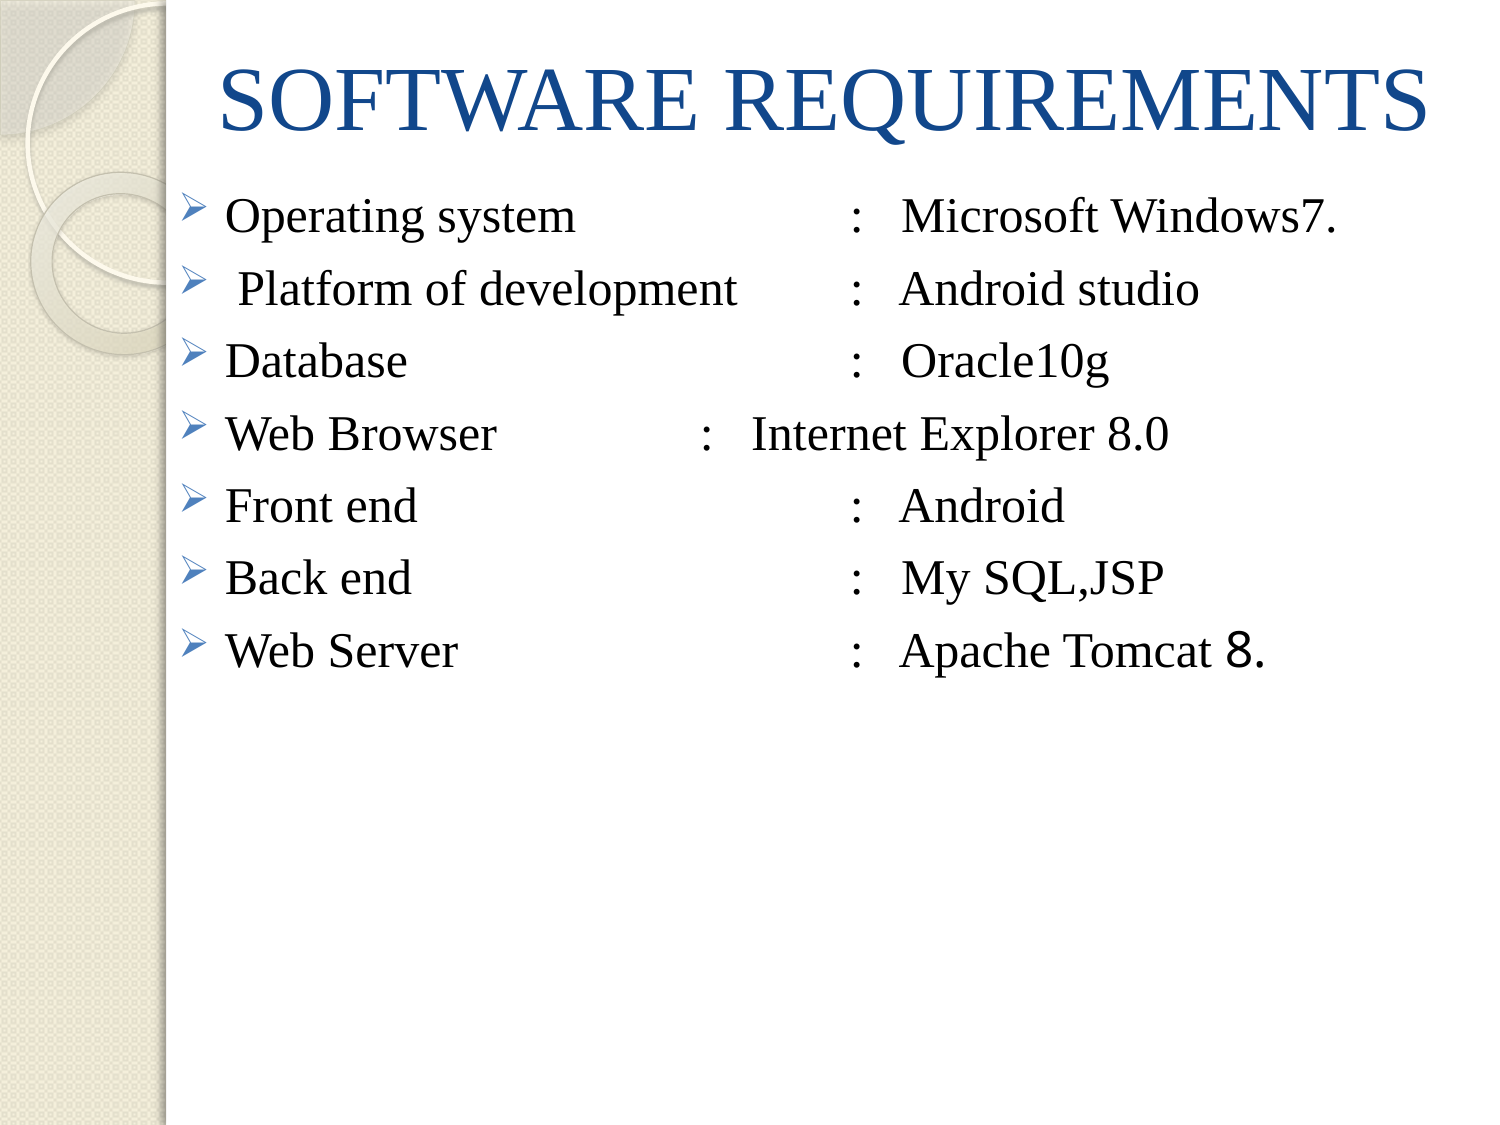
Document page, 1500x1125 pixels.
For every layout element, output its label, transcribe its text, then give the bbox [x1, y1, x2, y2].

title SOFTWARE REQUIREMENTS [150, 0, 1500, 174]
list Operating system : Microsoft Windows7. Platform of development : Android studio Database : Oracle10g Web Browser : Internet Explorer 8.0 Front end : Android Back end : My SQL,JSP Web Server : Apache Tomcat 8. [150, 174, 1500, 895]
